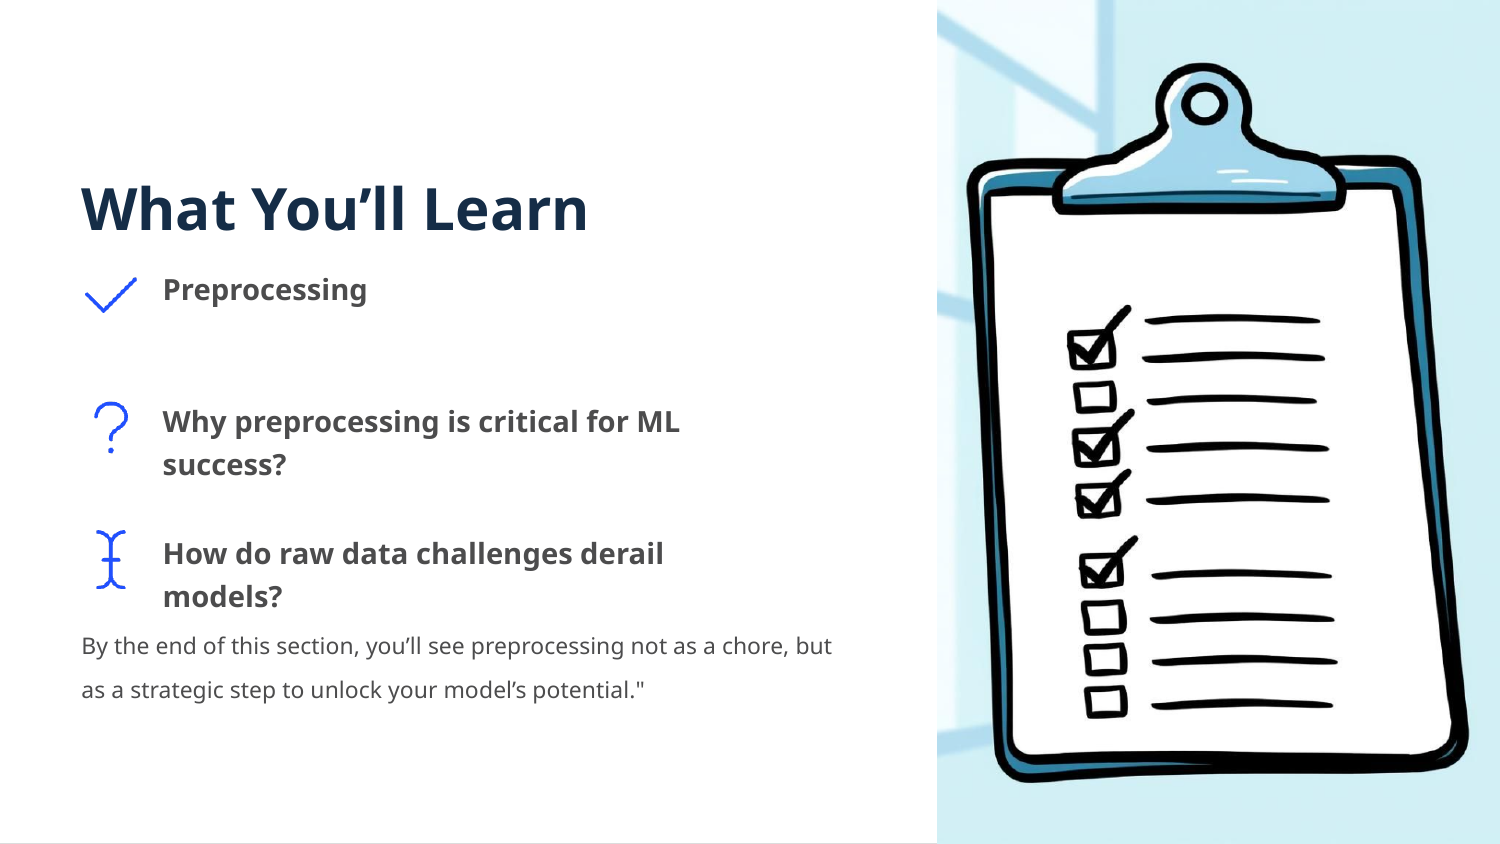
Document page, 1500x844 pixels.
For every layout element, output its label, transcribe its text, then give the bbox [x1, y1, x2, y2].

text_box What You’ll Learn [81, 154, 663, 228]
picture [937, 0, 1500, 844]
picture [81, 266, 140, 325]
text_box By the end of this section, you’ll see preprocessing not as a chore, but as a strategic step to unlock your model’s potential." [81, 614, 857, 689]
picture [81, 398, 140, 457]
text_box How do raw data challenges derail models? [162, 526, 679, 563]
text_box Preprocessing [162, 262, 454, 299]
picture [81, 529, 140, 589]
text_box Why preprocessing is critical for ML success? [162, 394, 701, 431]
